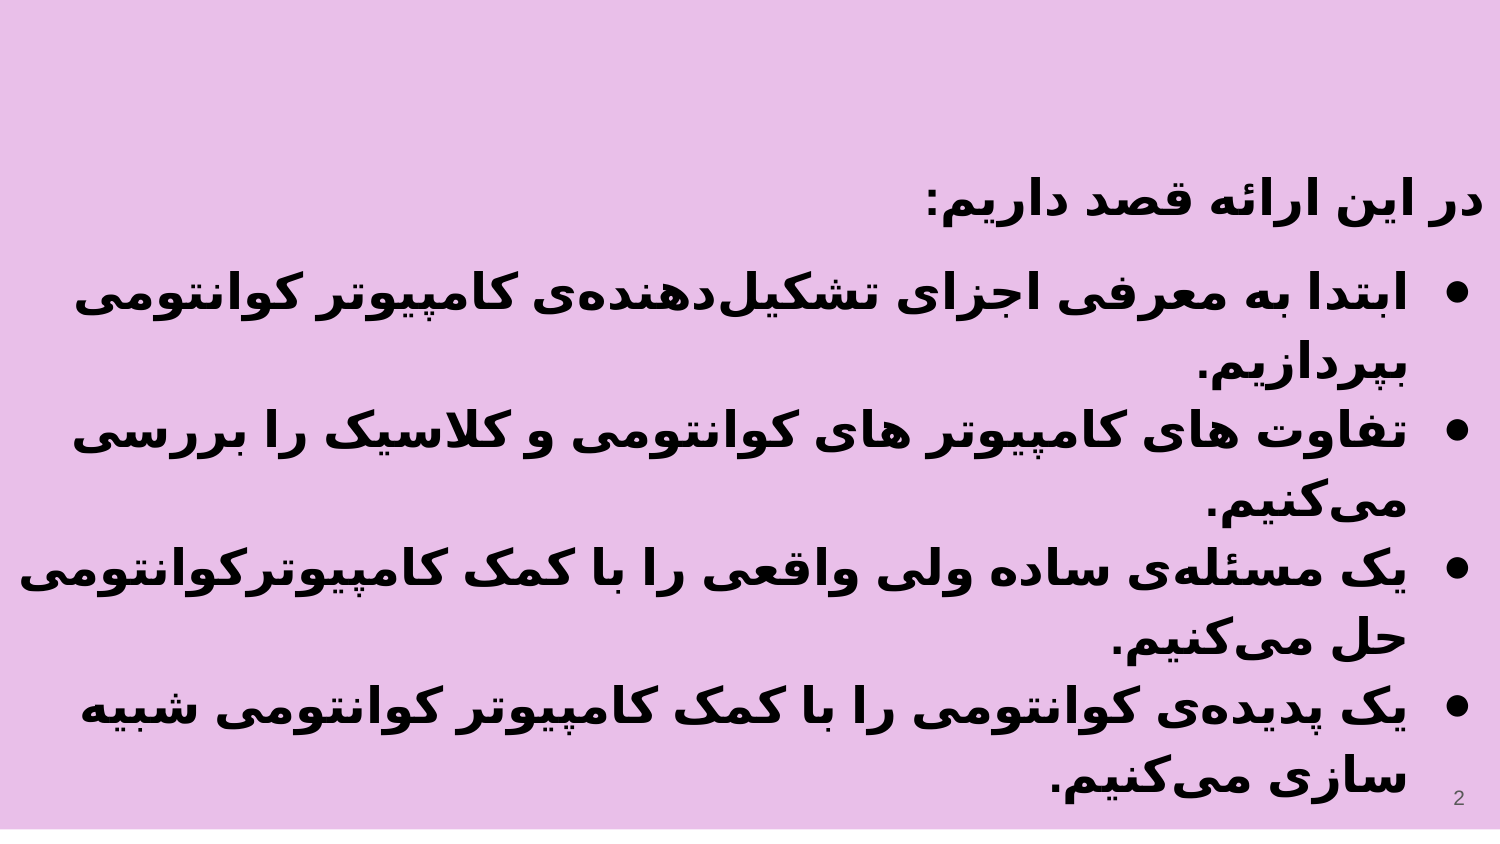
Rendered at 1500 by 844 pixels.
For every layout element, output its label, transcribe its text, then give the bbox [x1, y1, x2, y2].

slide_number ‹#› [1389, 764, 1480, 830]
list در این ارائه قصد داریم: ابتدا به معرفی اجزای تشکیل‌دهنده‌ی کامپیوتر کوانتومی بپردازیم. تفاوت های کامپیوتر های کوانتومی و کلاسیک را بررسی می‌کنیم. یک مسئله‌ی ساده ولی واقعی را با کمک کامپیوتر‌کوانتومی حل می‌کنیم. یک پدیده‌ی کوانتومی را با کمک کامپیوتر کوانتومی شبیه سازی می‌کنیم. [0, 0, 1500, 830]
